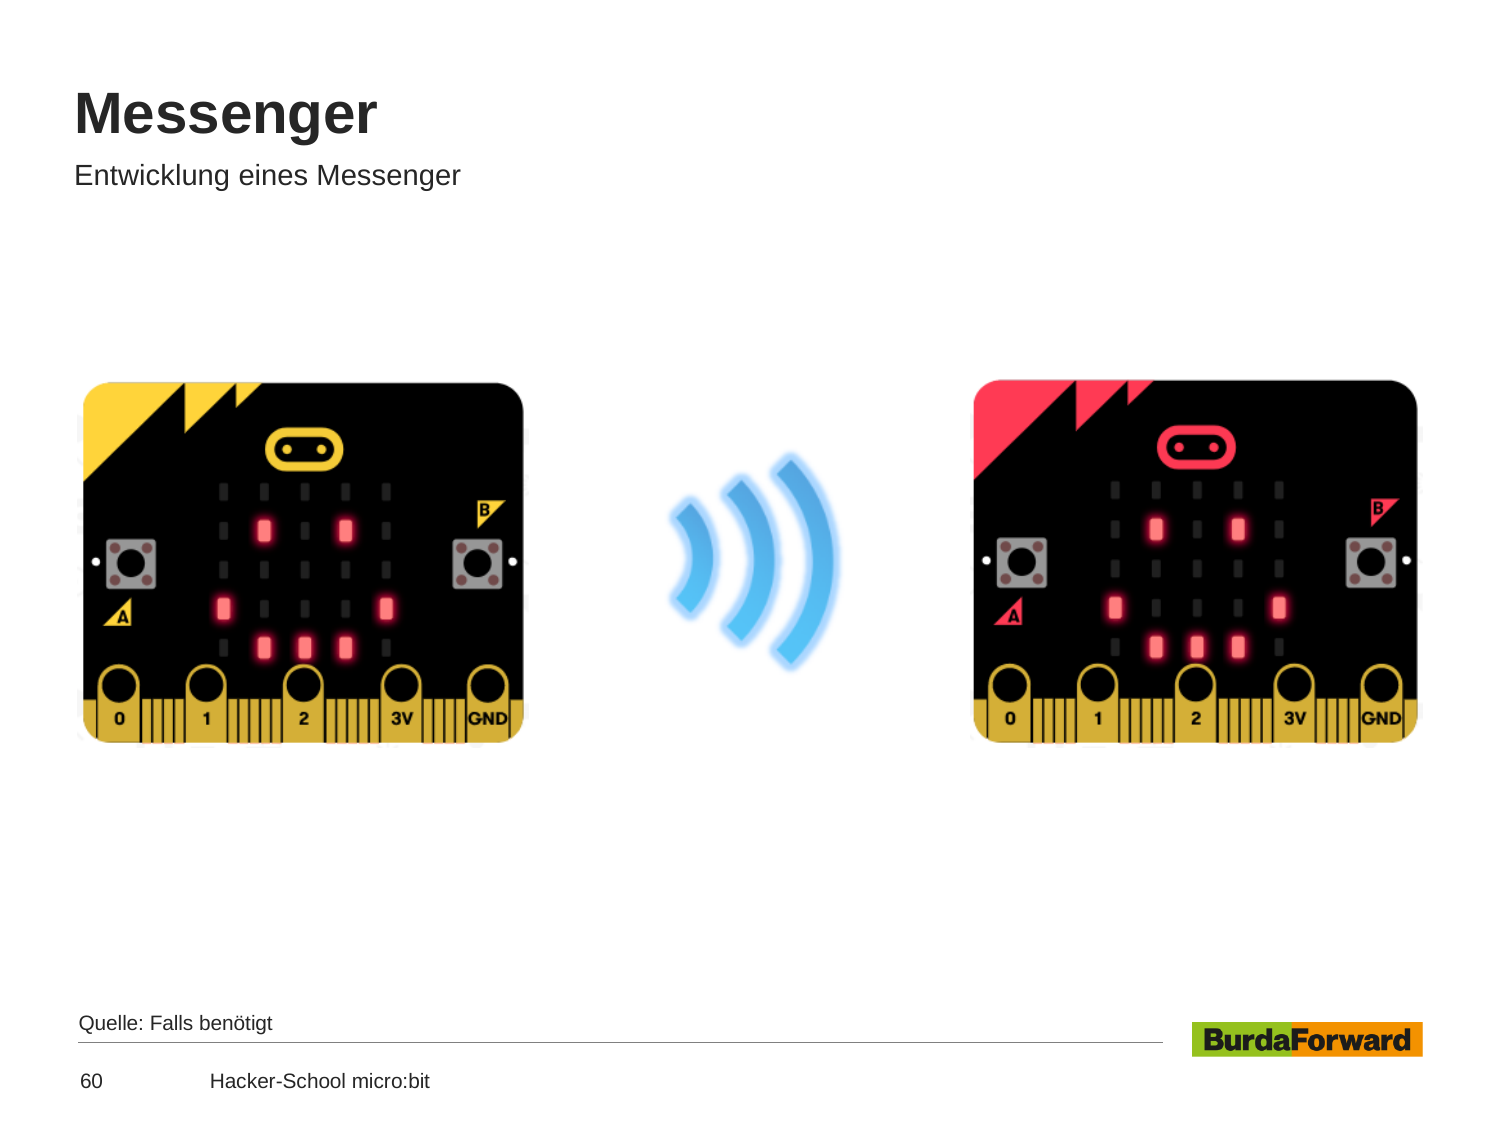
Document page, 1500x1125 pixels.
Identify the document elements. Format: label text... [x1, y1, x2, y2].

title Messenger [59, 75, 1423, 156]
list Entwicklung eines Messenger [59, 156, 1423, 208]
list Quelle: Falls benötigt [59, 975, 1105, 1035]
slide_number 60 [64, 1049, 160, 1110]
picture [1192, 1022, 1423, 1057]
picture [77, 252, 1424, 917]
footer Hacker-School micro:bit [194, 1049, 1105, 1110]
